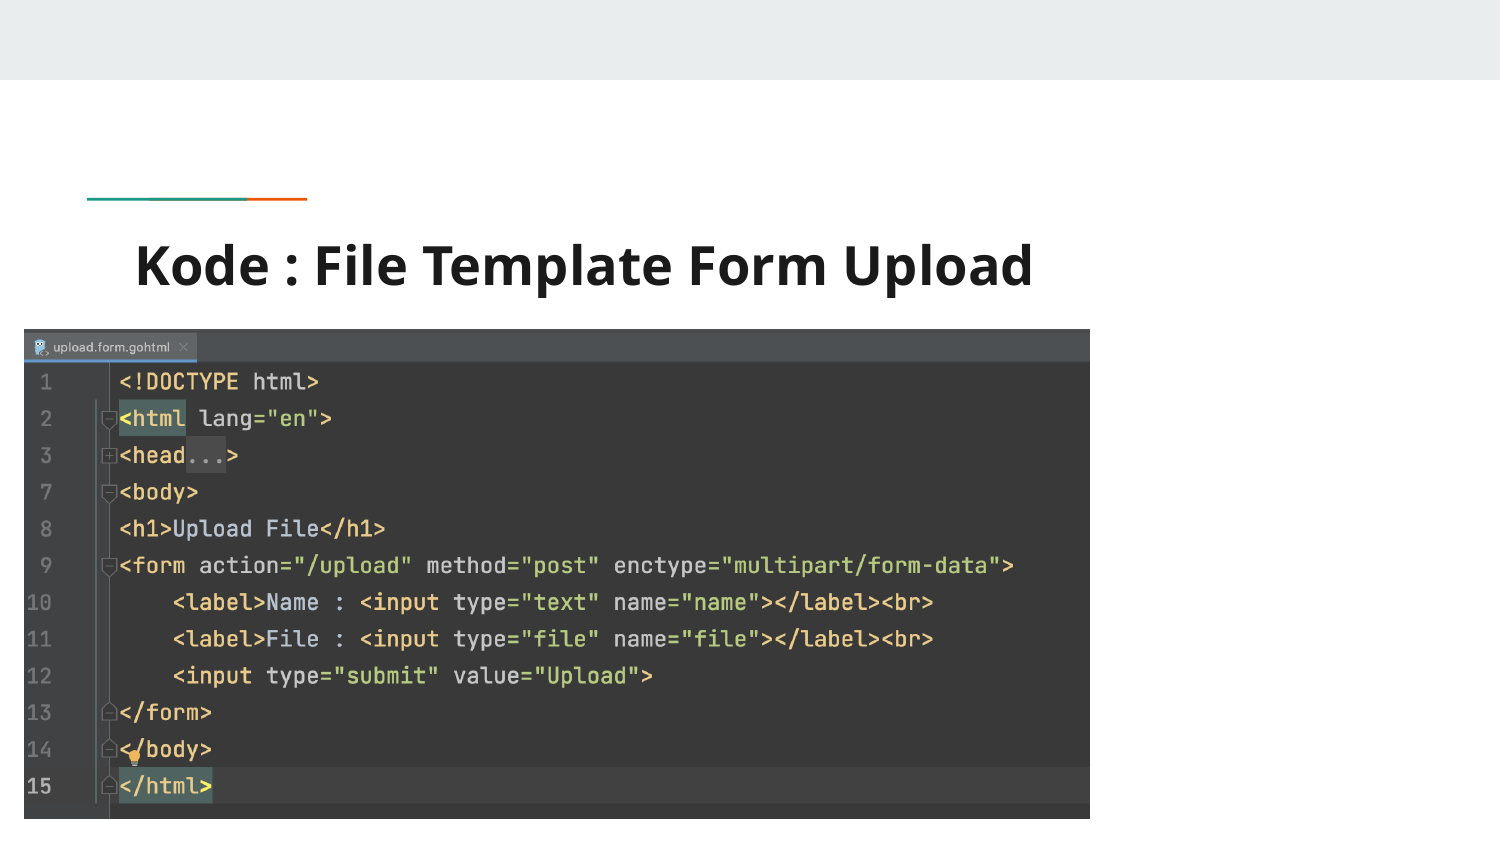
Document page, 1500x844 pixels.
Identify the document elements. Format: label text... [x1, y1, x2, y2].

picture [24, 328, 1091, 819]
title Kode : File Template Form Upload [119, 216, 1381, 305]
